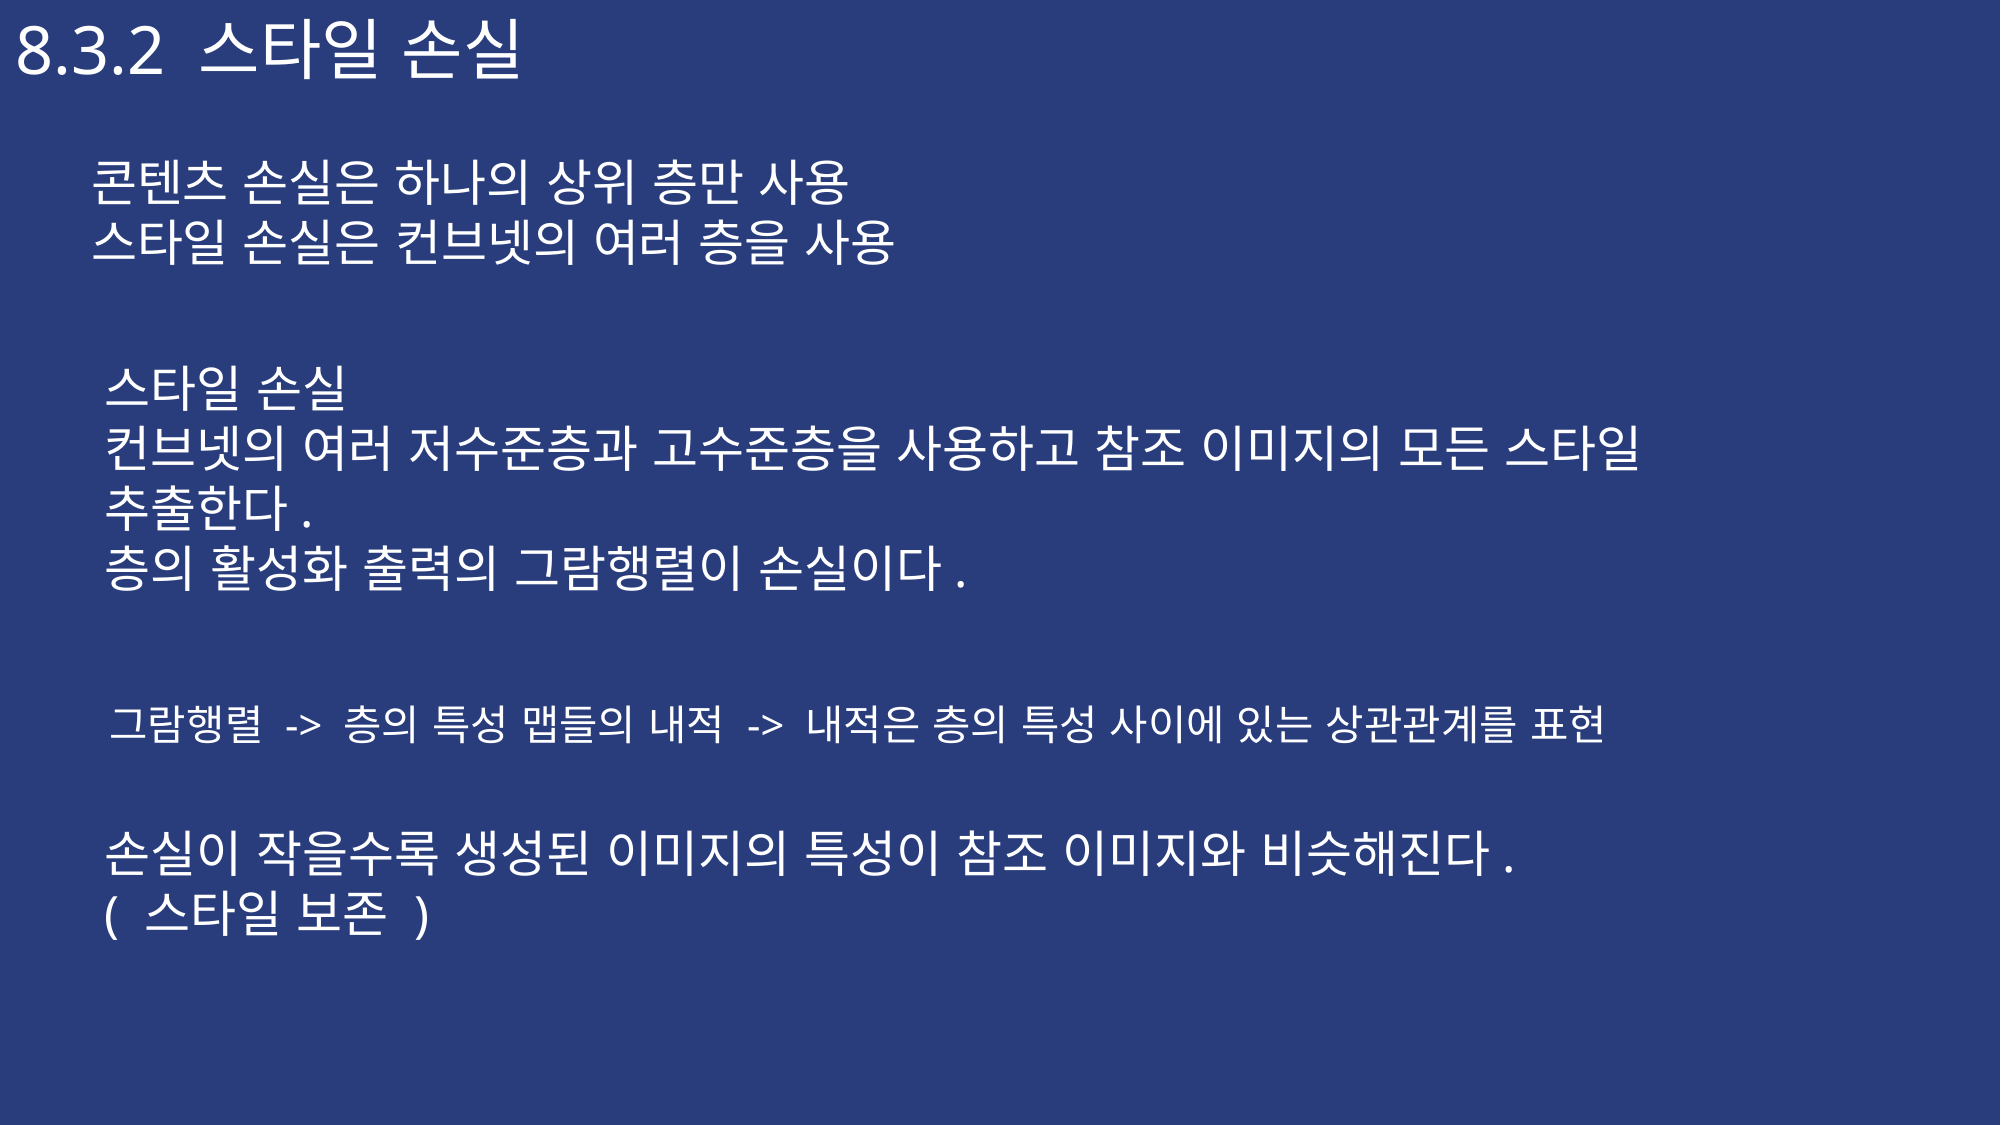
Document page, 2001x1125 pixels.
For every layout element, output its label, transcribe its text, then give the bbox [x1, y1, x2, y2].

text_box 손실이 작을수록 생성된 이미지의 특성이 참조 이미지와 비슷해진다. ( 스타일 보존 ) [90, 814, 1577, 950]
text_box 스타일 손실 컨브넷의 여러 저수준층과 고수준층을 사용하고 참조 이미지의 모든 스타일 추출한다. 층의 활성화 출력의 그람행렬이 손실이다. [90, 350, 1790, 696]
text_box 8.3.2 스타일 손실 [0, 0, 918, 95]
text_box 그람행렬 -> 층의 특성 맵들의 내적 -> 내적은 층의 특성 사이에 있는 상관관계를 표현 [94, 691, 1756, 756]
text_box 콘텐츠 손실은 하나의 상위 층만 사용 스타일 손실은 컨브넷의 여러 층을 사용 [76, 144, 1517, 280]
